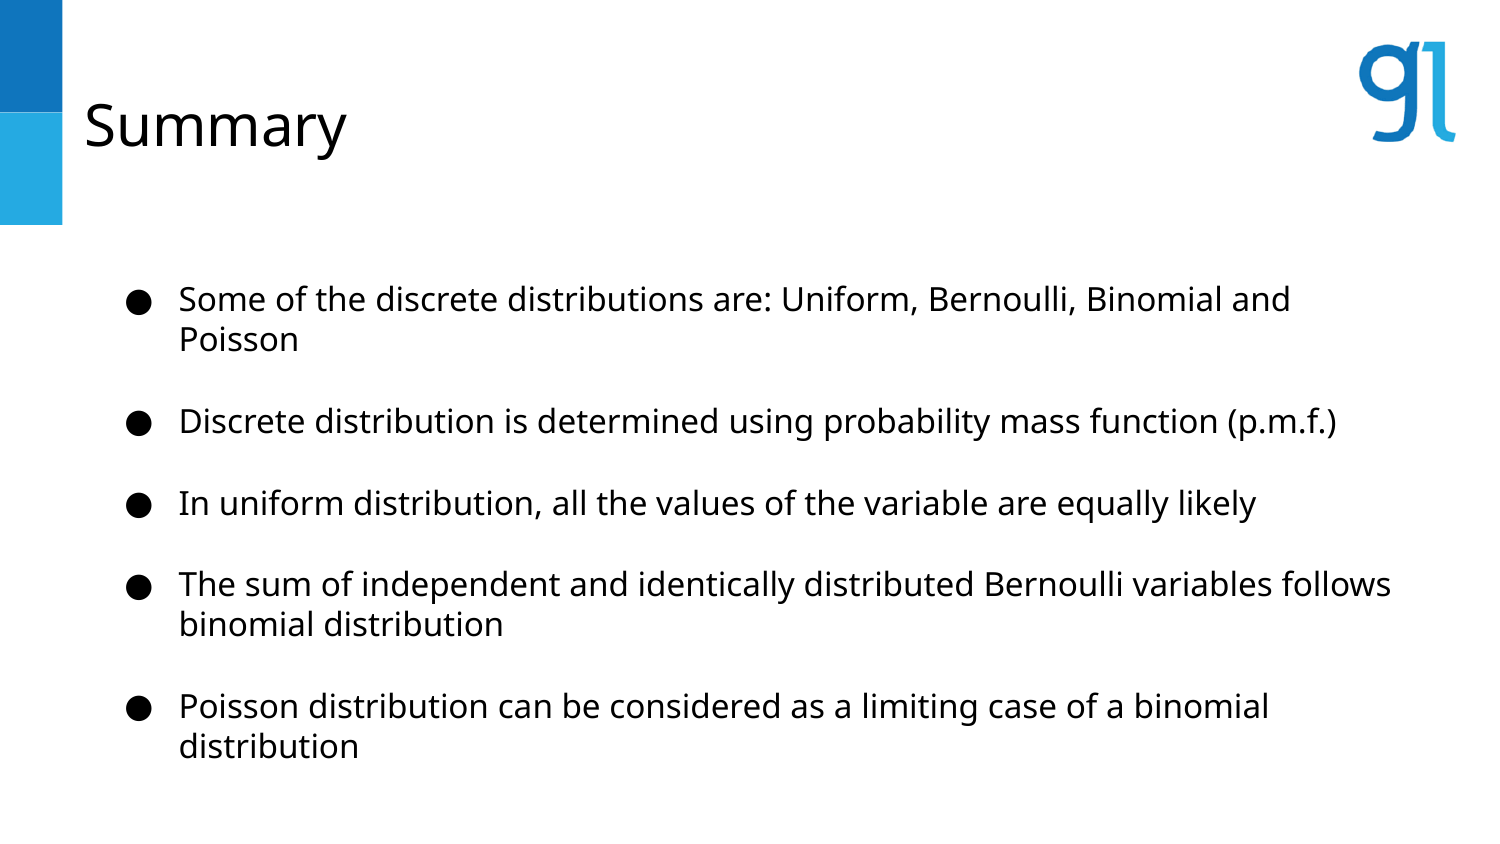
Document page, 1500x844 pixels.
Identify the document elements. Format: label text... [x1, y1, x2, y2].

title Summary [69, 72, 1175, 167]
text_box Some of the discrete distributions are: Uniform, Bernoulli, Binomial and Poisson Discrete distribution is determined using probability mass function (p.m.f.) In uniform distribution, all the values of the variable are equally likely The sum of independent and identically distributed Bernoulli variables follows binomial distribution Poisson distribution can be considered as a limiting case of a binomial distribution [88, 263, 1436, 746]
picture [1331, 17, 1482, 167]
